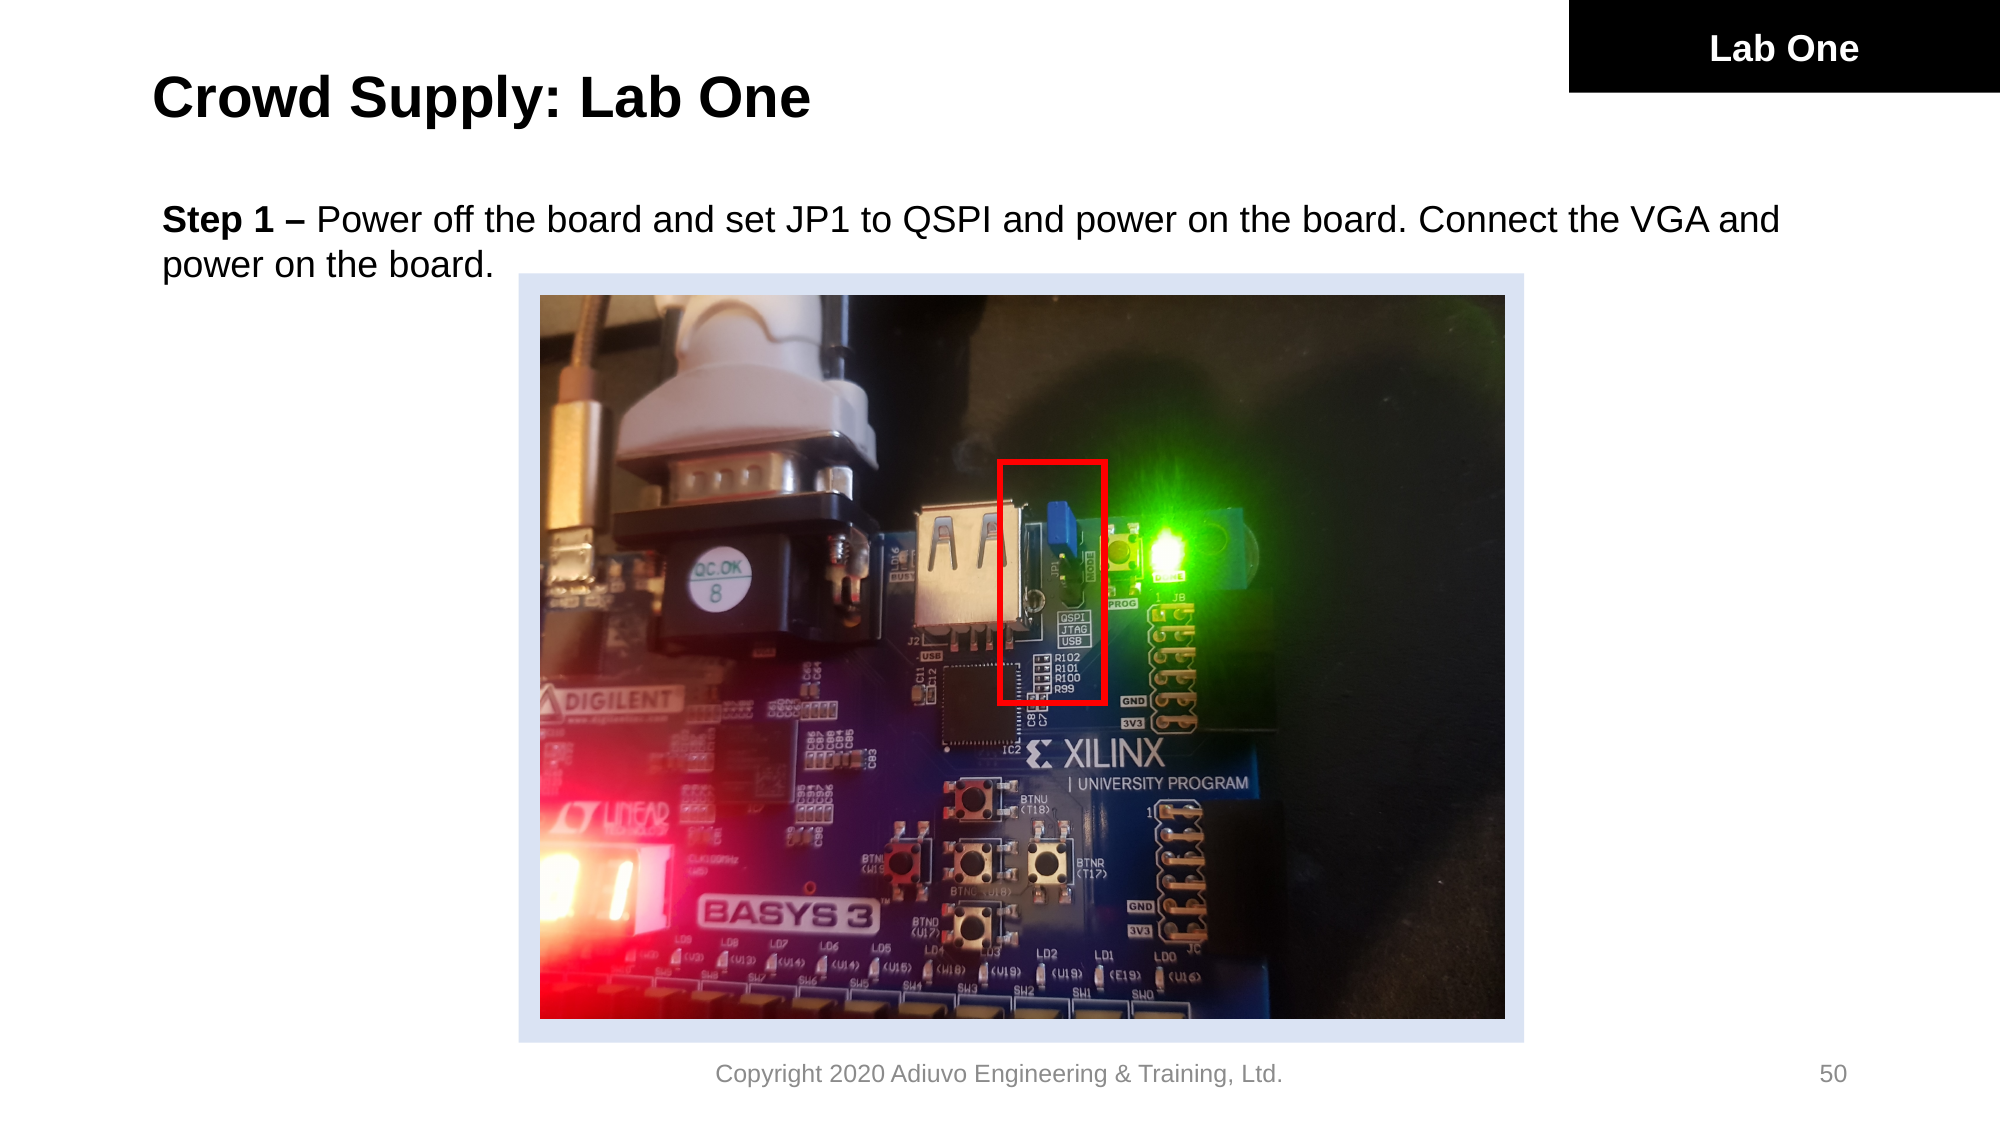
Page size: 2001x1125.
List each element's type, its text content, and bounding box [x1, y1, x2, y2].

text_box [517, 383, 1525, 1044]
text_box Step 1 – Power off the board and set JP1 to QSPI and power on the board. Connect the VGA and power on the board. [147, 187, 1873, 383]
picture [539, 295, 1505, 1019]
title Crowd Supply: Lab One [137, 59, 1863, 153]
slide_number 50 [1412, 1042, 1863, 1103]
footer Copyright 2020 Adiuvo Engineering & Training, Ltd. [662, 1042, 1338, 1103]
text_box Lab One [1568, 0, 2000, 94]
